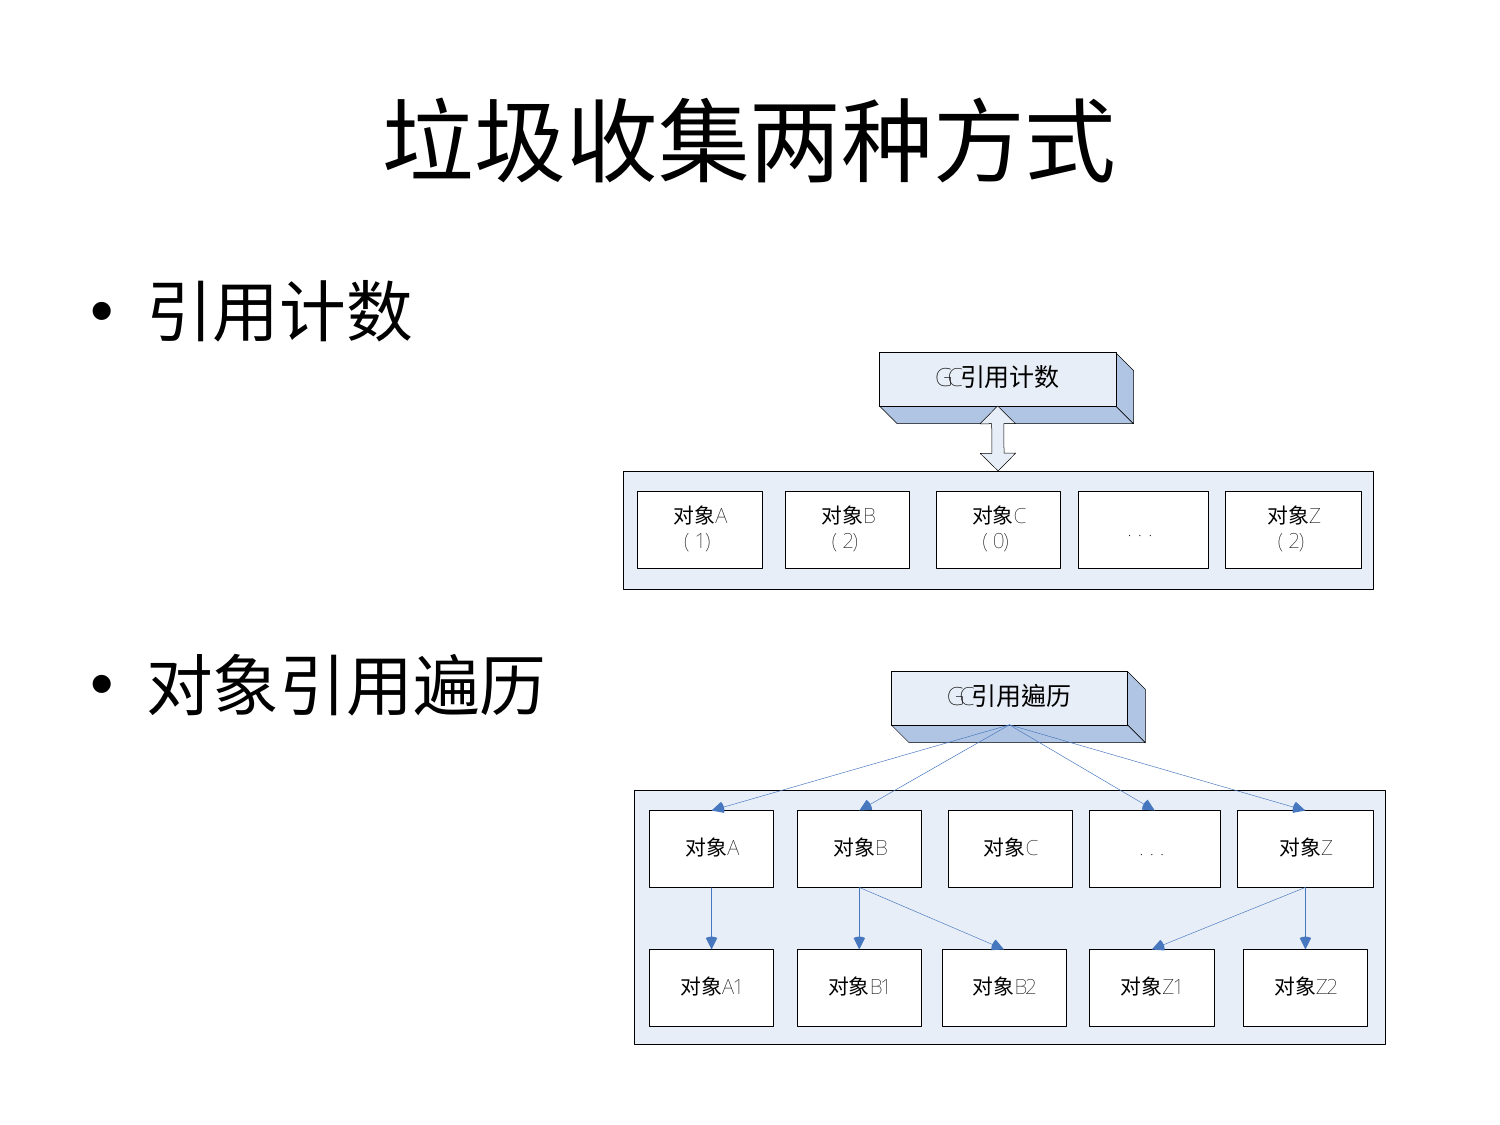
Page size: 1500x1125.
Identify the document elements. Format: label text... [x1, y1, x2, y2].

title 垃圾收集两种方式 [75, 45, 1425, 233]
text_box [619, 349, 1377, 593]
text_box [631, 668, 1389, 1048]
list 引用计数 对象引用遍历 [75, 262, 1425, 1005]
